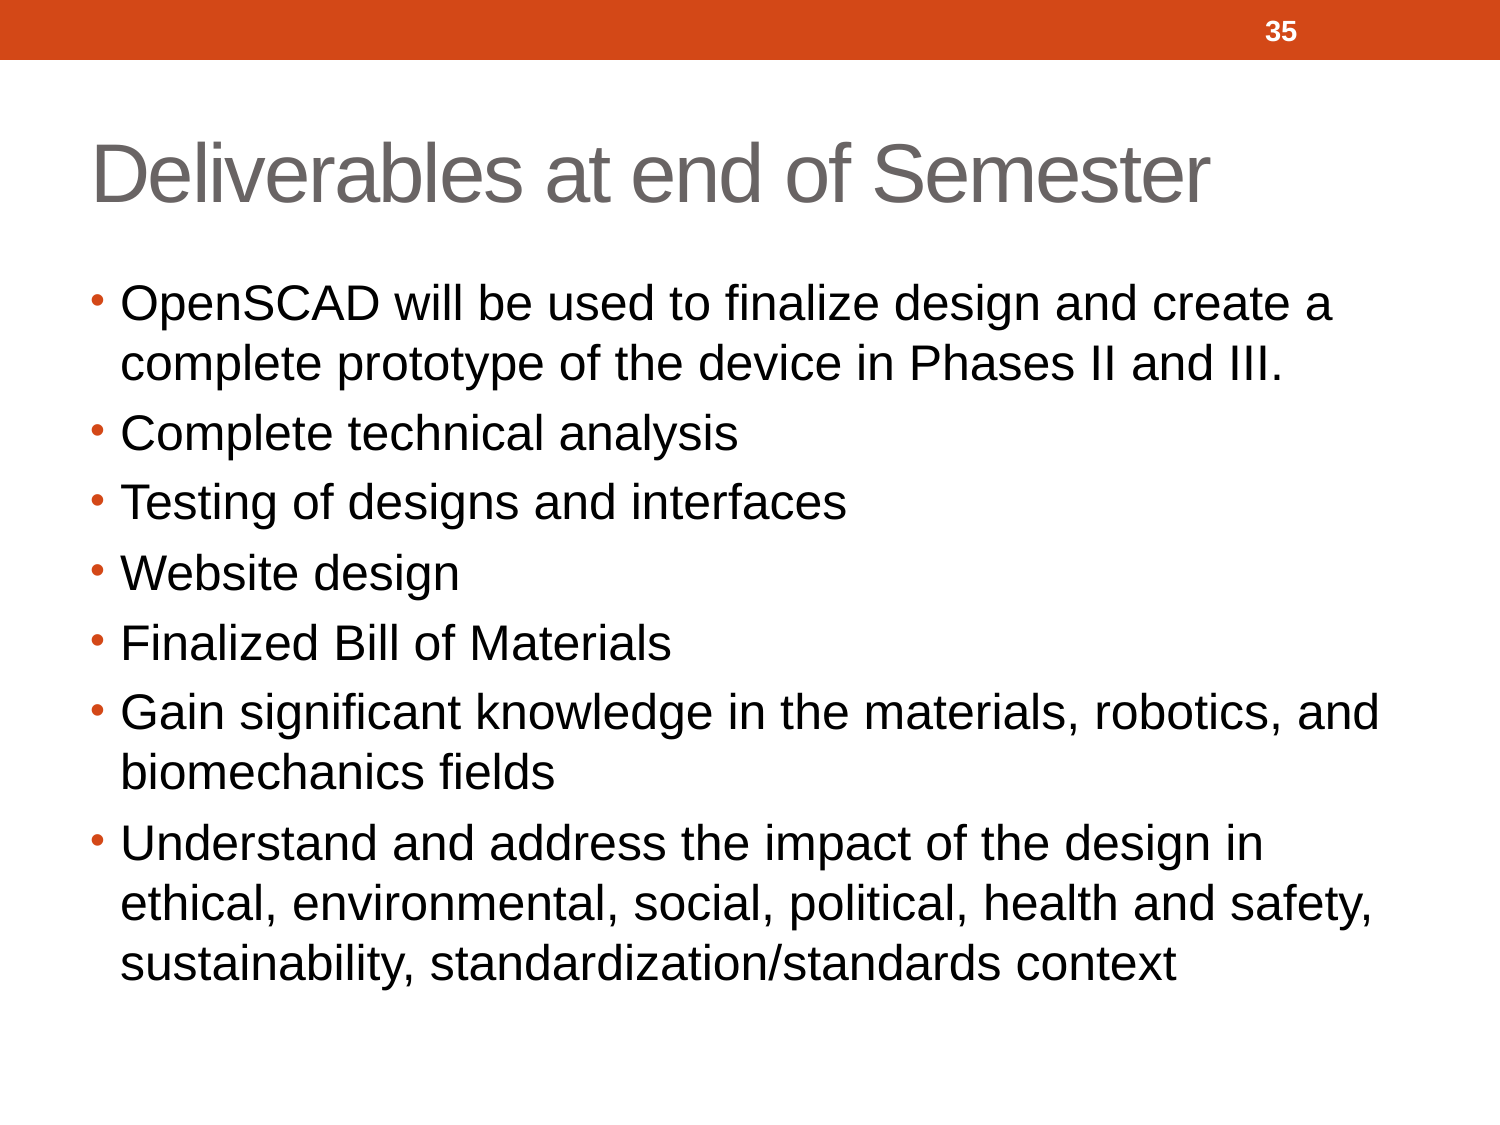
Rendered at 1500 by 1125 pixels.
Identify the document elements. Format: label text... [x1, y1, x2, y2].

slide_number 35 [1250, 3, 1425, 57]
list OpenSCAD will be used to finalize design and create a complete prototype of the device in Phases II and III. Complete technical analysis Testing of designs and interfaces Website design Finalized Bill of Materials Gain significant knowledge in the materials, robotics, and biomechanics fields Understand and address the impact of the design in ethical, environmental, social, political, health and safety, sustainability, standardization/standards context [75, 262, 1425, 1063]
title Deliverables at end of Semester [75, 87, 1425, 250]
